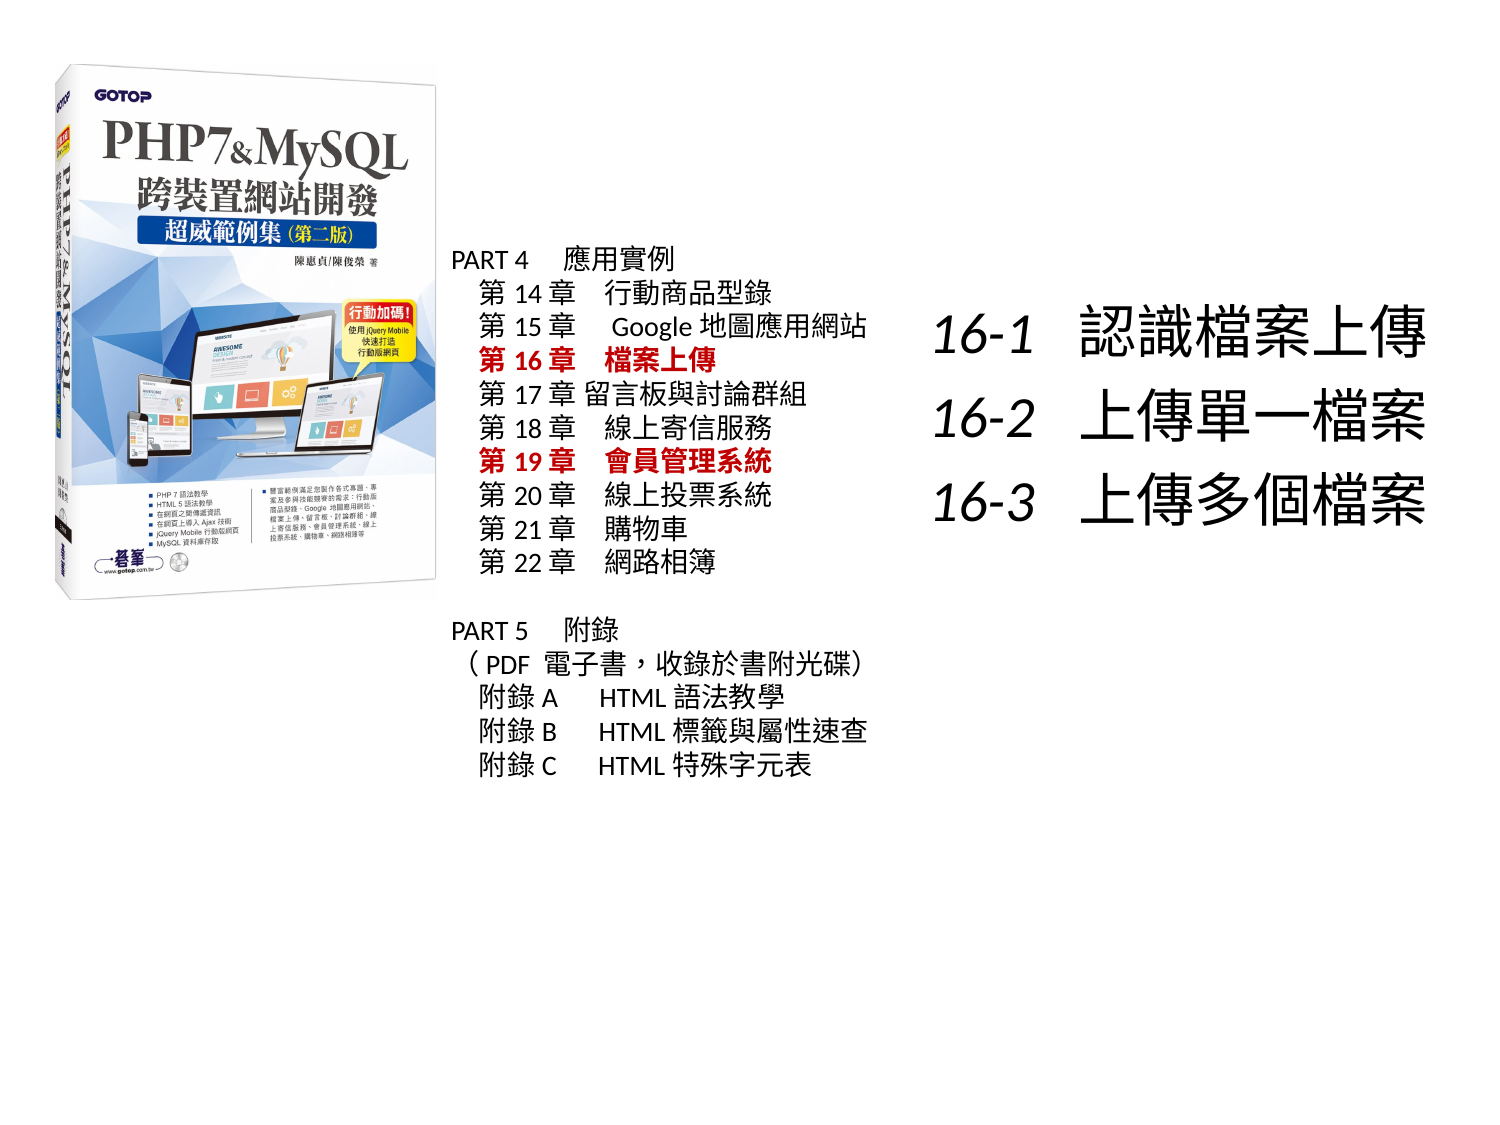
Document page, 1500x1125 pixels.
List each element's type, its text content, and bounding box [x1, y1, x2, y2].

text_box 16-1 認識檔案上傳 16-2 上傳單一檔案 16-3 上傳多個檔案 [913, 296, 1485, 553]
text_box PART 4 應用實例 第14章 行動商品型錄 第15章 Google地圖應用網站 第16章 檔案上傳 第17章 留言板與討論群組 第18章 線上寄信服務 第19章 會員管理系統 第20章 線上投票系統 第21章 購物車 第22章 網路相簿 PART 5 附錄 （PDF 電子書，收錄於書附光碟） 附錄A HTML語法教學 附錄B HTML標籤與屬性速查 附錄C HTML特殊字元表 [436, 234, 914, 789]
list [55, 64, 437, 600]
